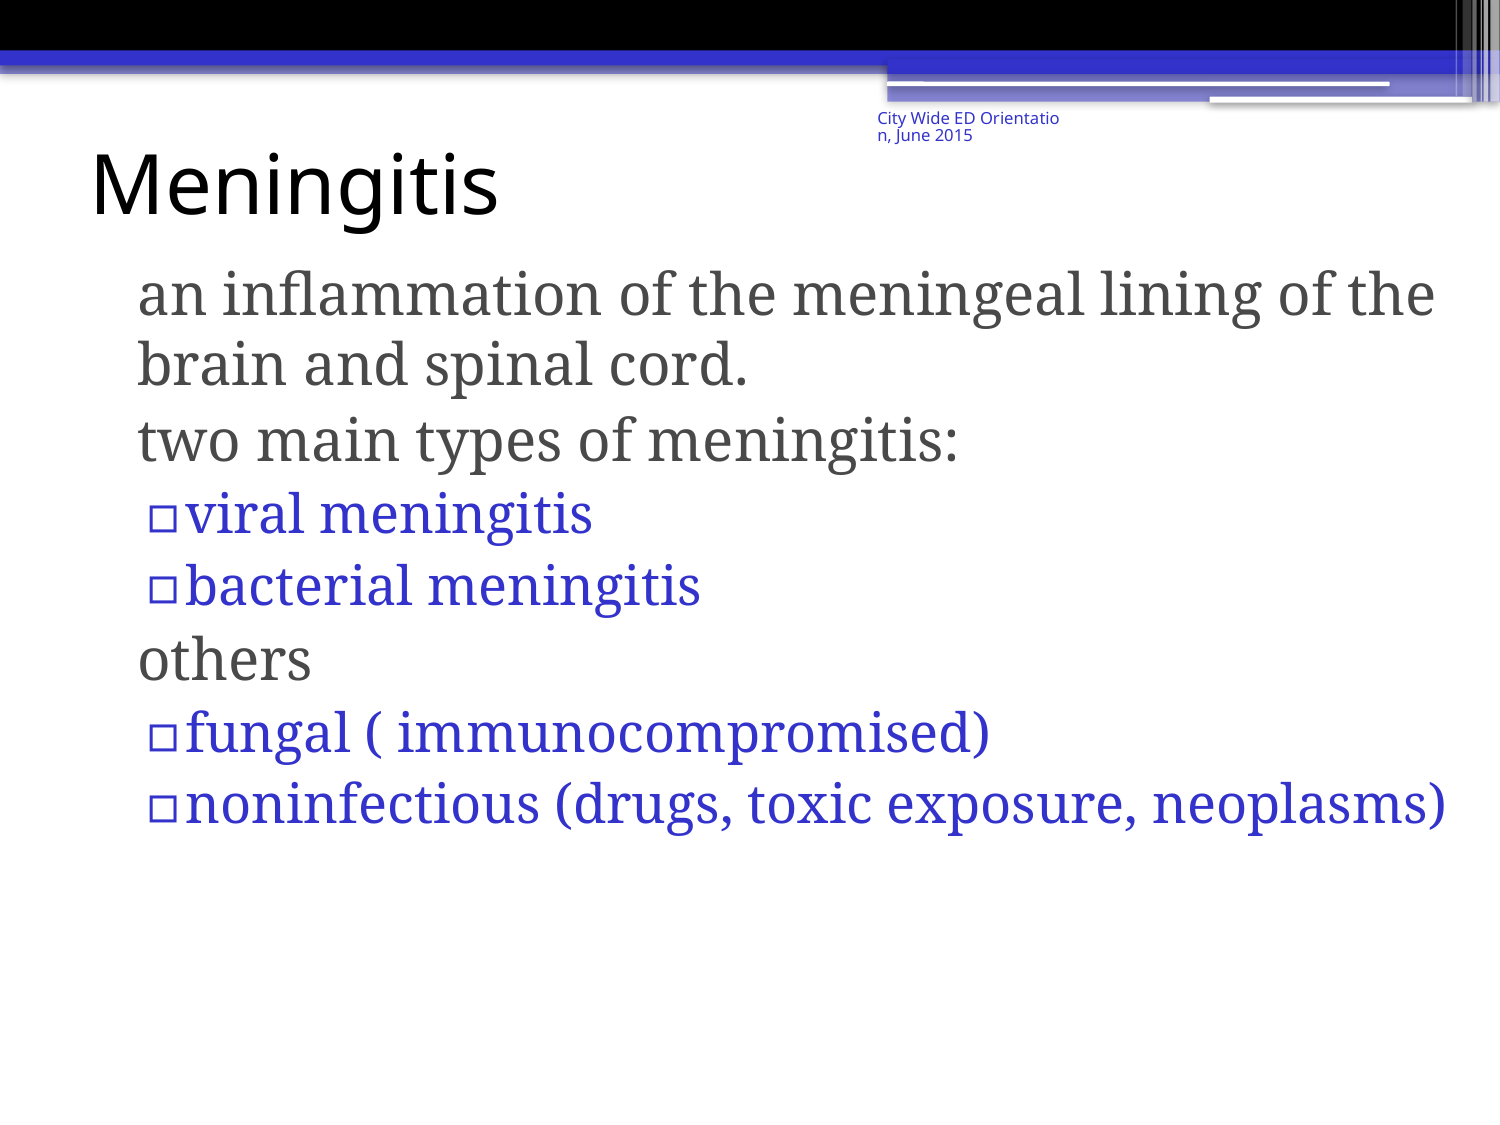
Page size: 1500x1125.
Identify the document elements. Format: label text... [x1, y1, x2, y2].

footer City Wide ED Orientation, June 2015 [862, 100, 1080, 176]
title Meningitis [75, 87, 1425, 249]
list an inflammation of the meningeal lining of the brain and spinal cord. two main types of meningitis: viral meningitis bacterial meningitis others fungal ( immunocompromised) noninfectious (drugs, toxic exposure, neoplasms) [62, 249, 1475, 1100]
